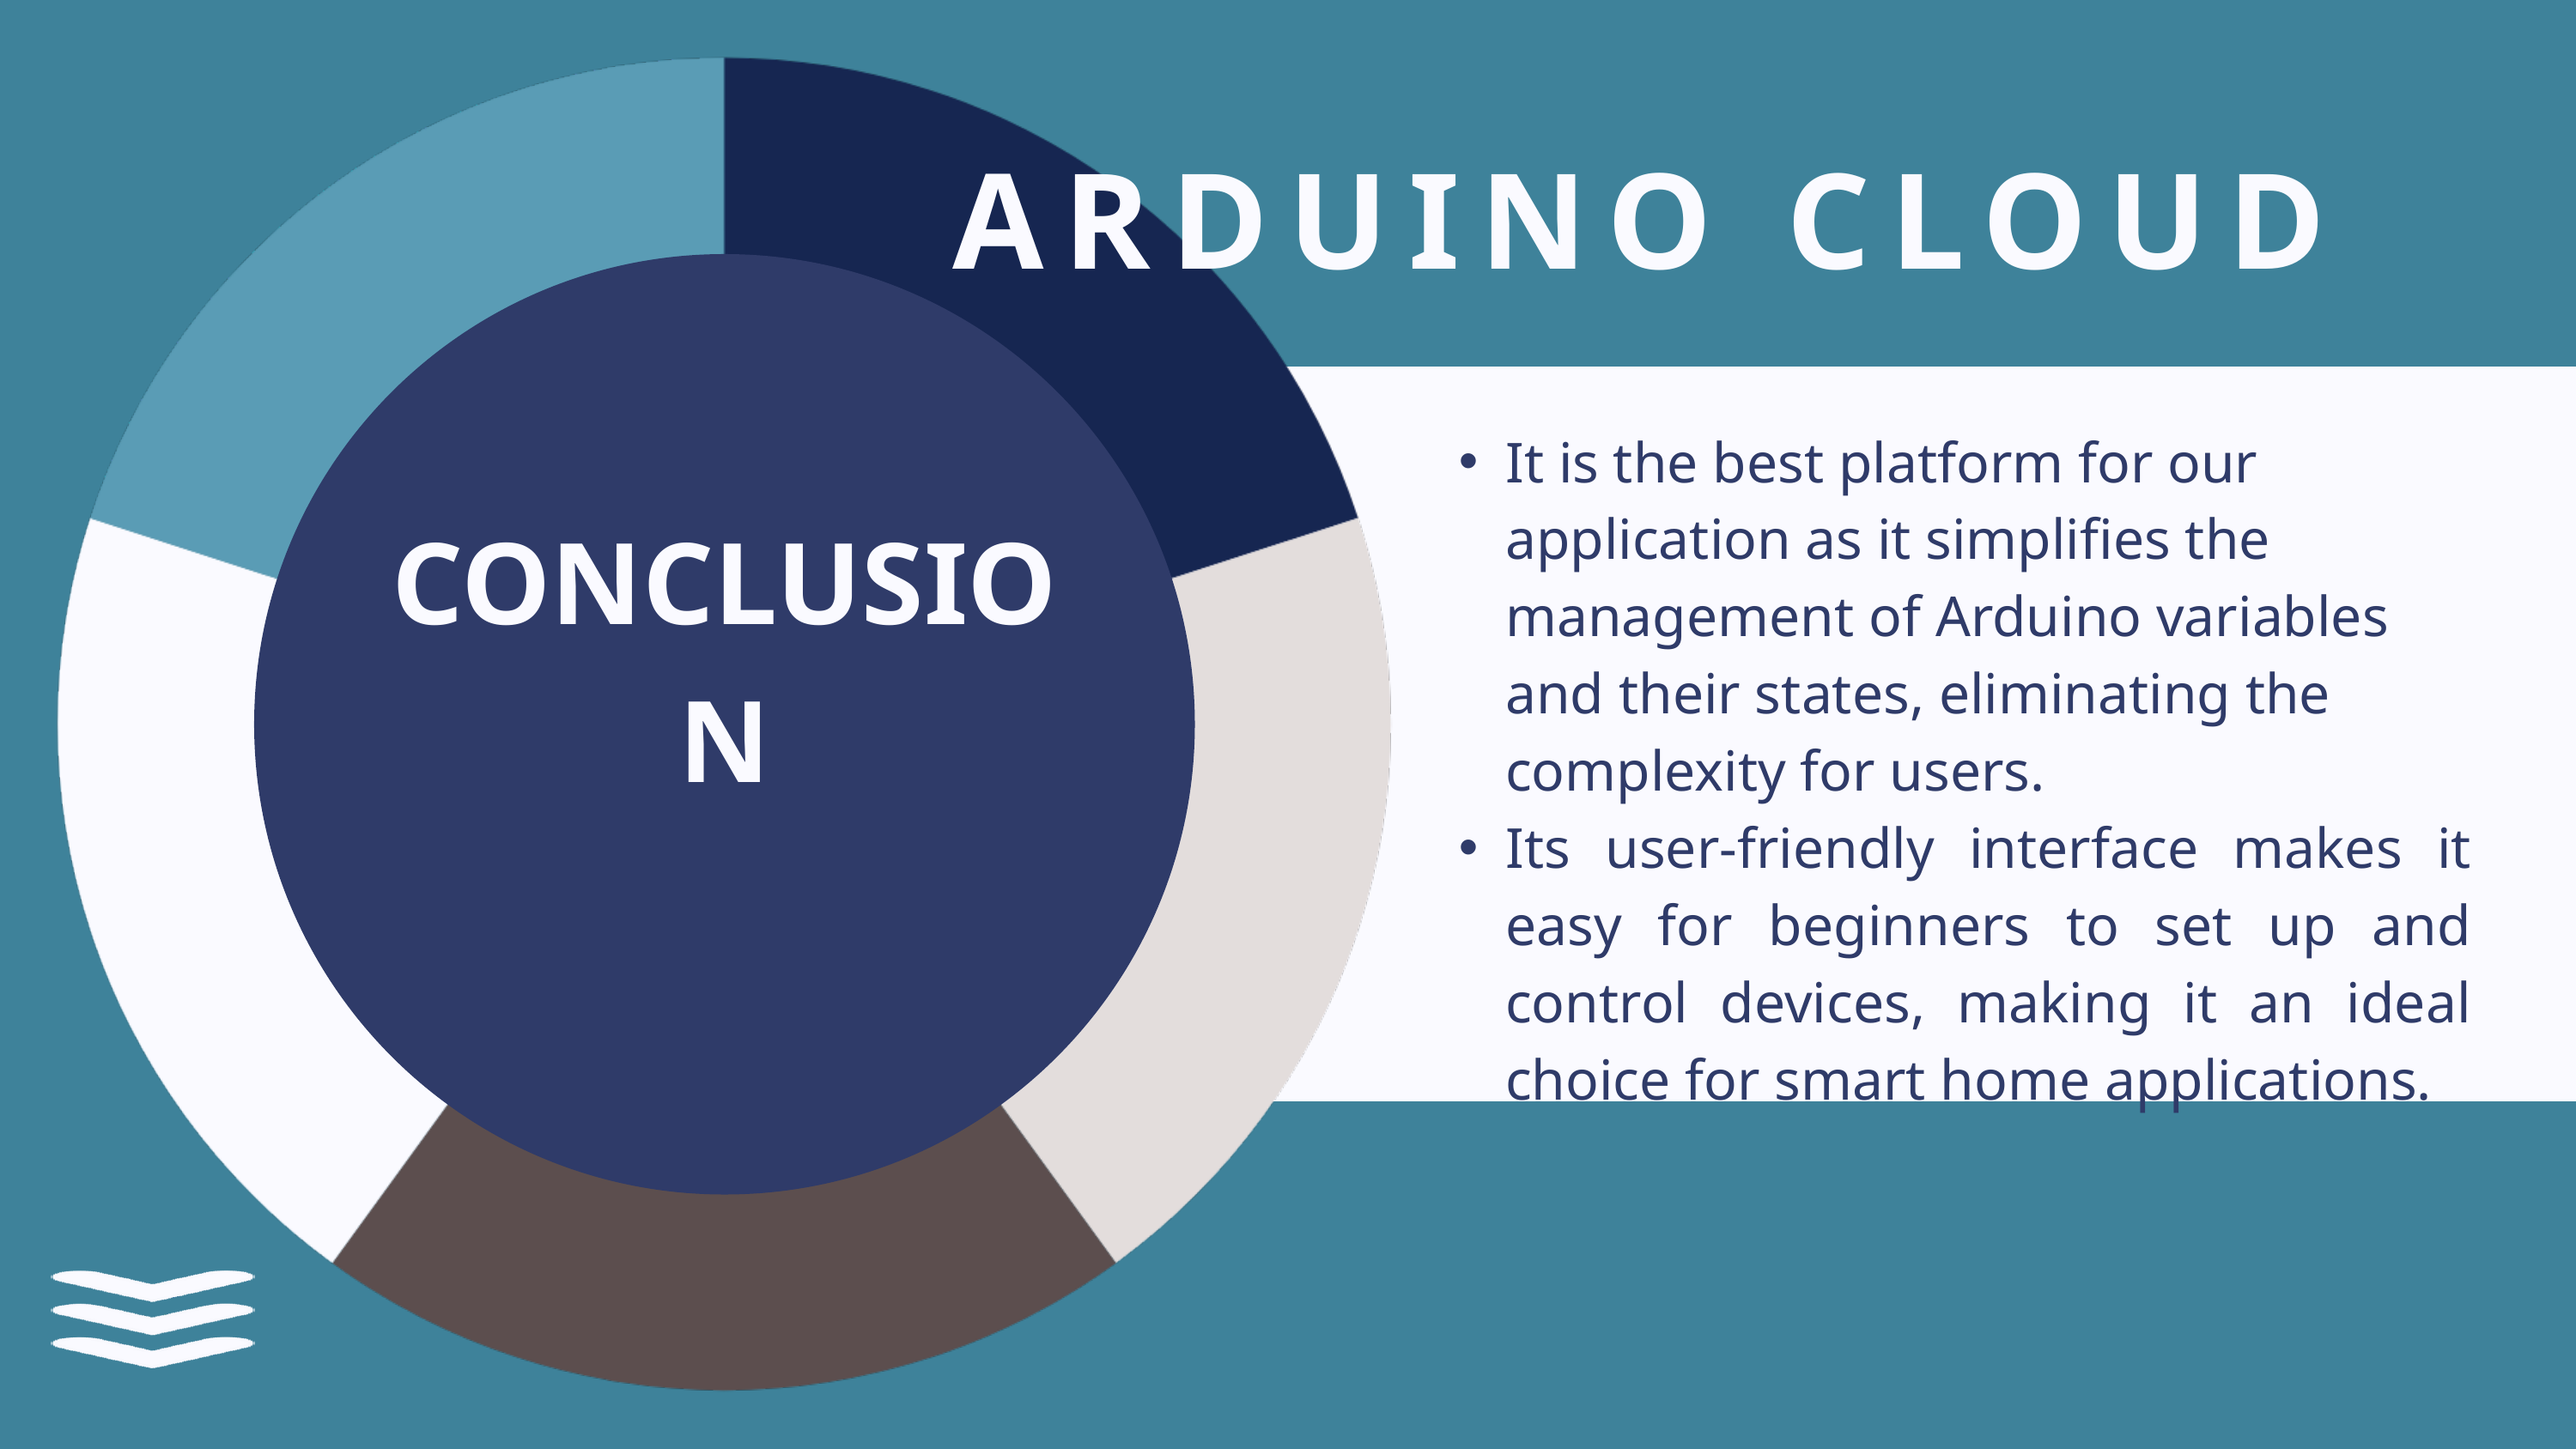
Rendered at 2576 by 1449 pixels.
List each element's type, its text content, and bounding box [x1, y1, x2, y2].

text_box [253, 253, 1195, 1195]
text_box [1528, 367, 2576, 1101]
text_box ARDUINO CLOUD [1528, 162, 2516, 296]
picture [0, 0, 1525, 1449]
